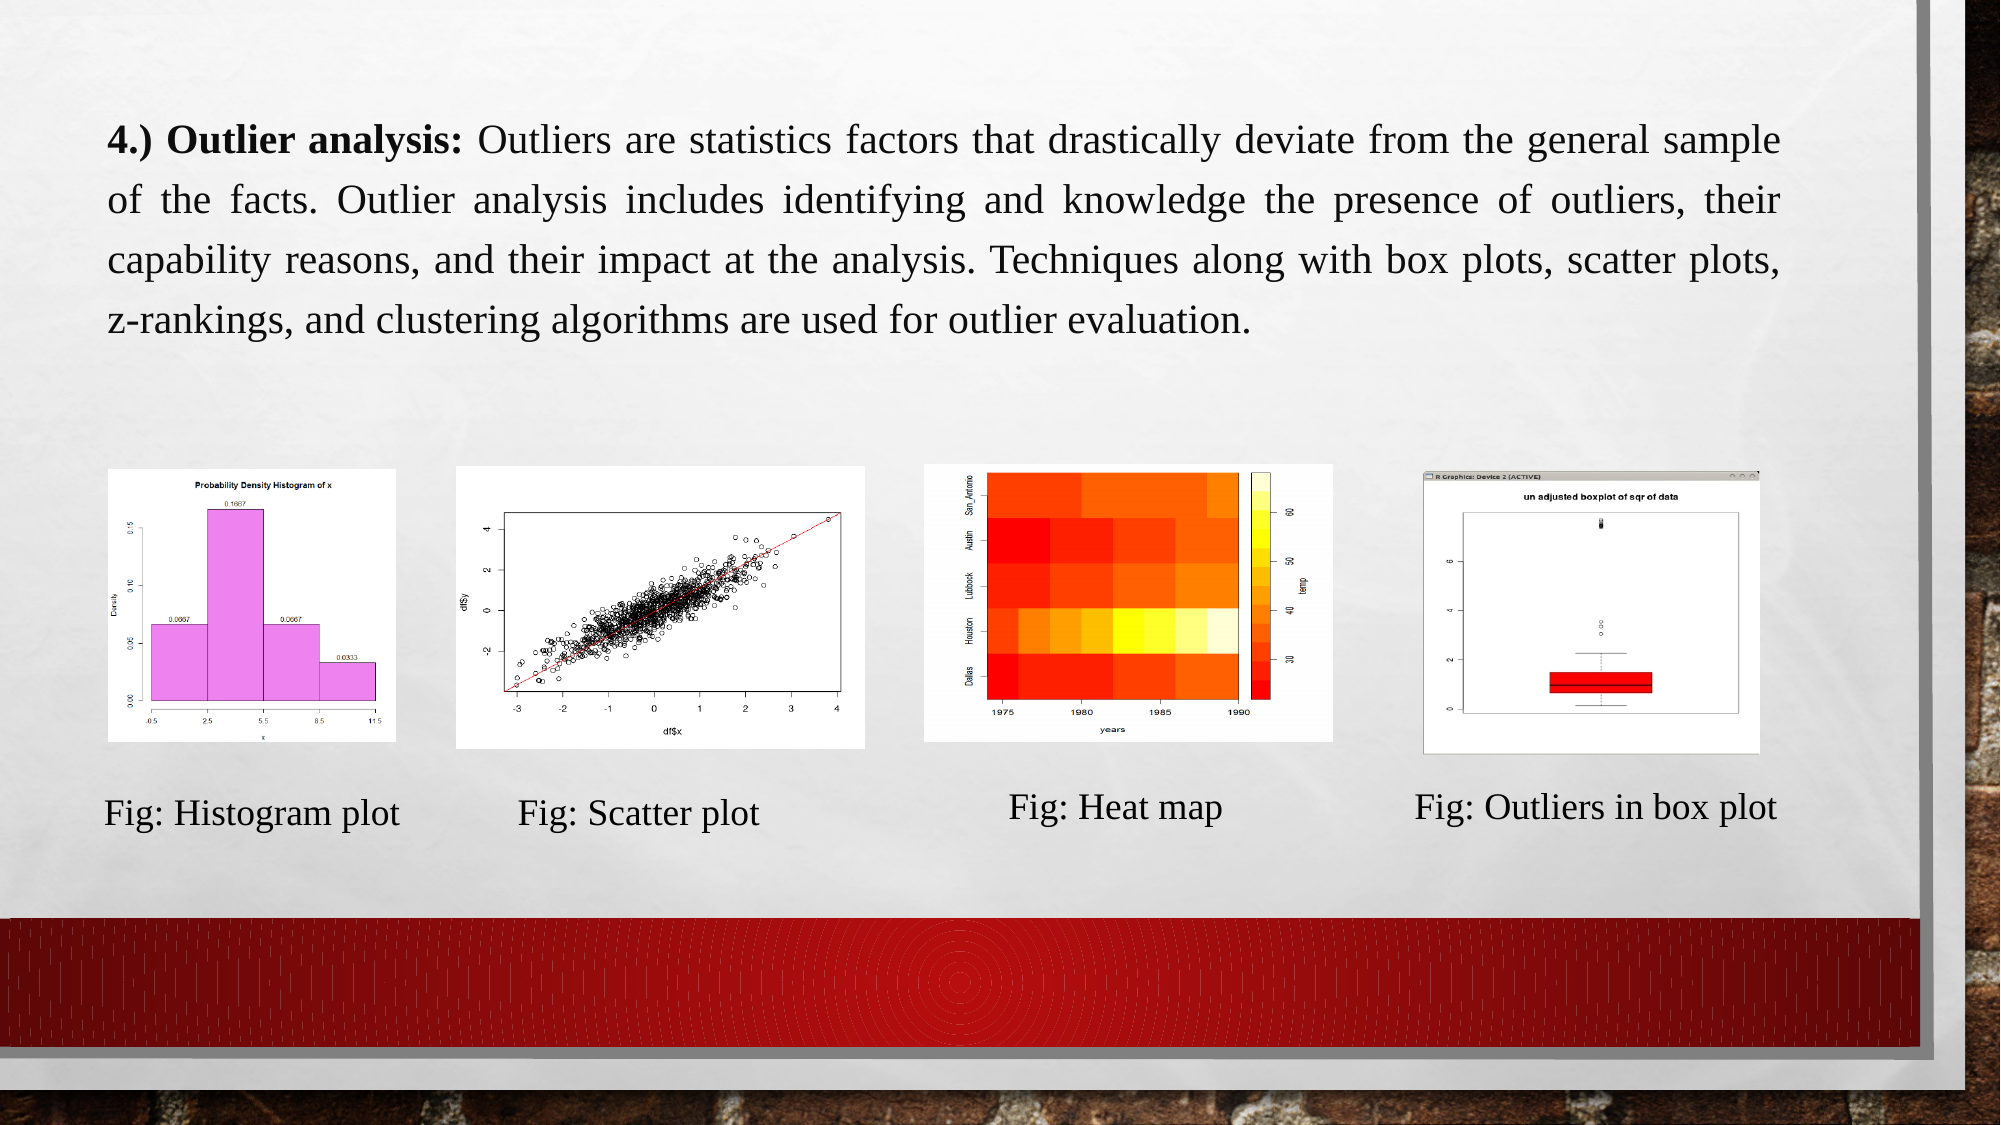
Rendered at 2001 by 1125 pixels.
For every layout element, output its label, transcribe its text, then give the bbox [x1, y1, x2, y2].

text_box Fig: Heat map [993, 774, 1249, 835]
picture [0, 0, 2000, 1125]
picture [456, 466, 865, 749]
text_box Fig: Scatter plot [502, 780, 801, 841]
picture [108, 469, 396, 742]
text_box Fig: Outliers in box plot [1399, 774, 1798, 835]
picture [1423, 471, 1760, 755]
list 4.) Outlier analysis: Outliers are statistics factors that drastically deviate from the general sample of the facts. Outlier analysis includes identifying and knowledge the presence of outliers, their capability reasons, and their impact at the analysis. Techniques along with box plots, scatter plots, z-rankings, and clustering algorithms are used for outlier evaluation. [92, 0, 1798, 535]
text_box Fig: Histogram plot [89, 780, 416, 841]
picture [924, 464, 1333, 742]
